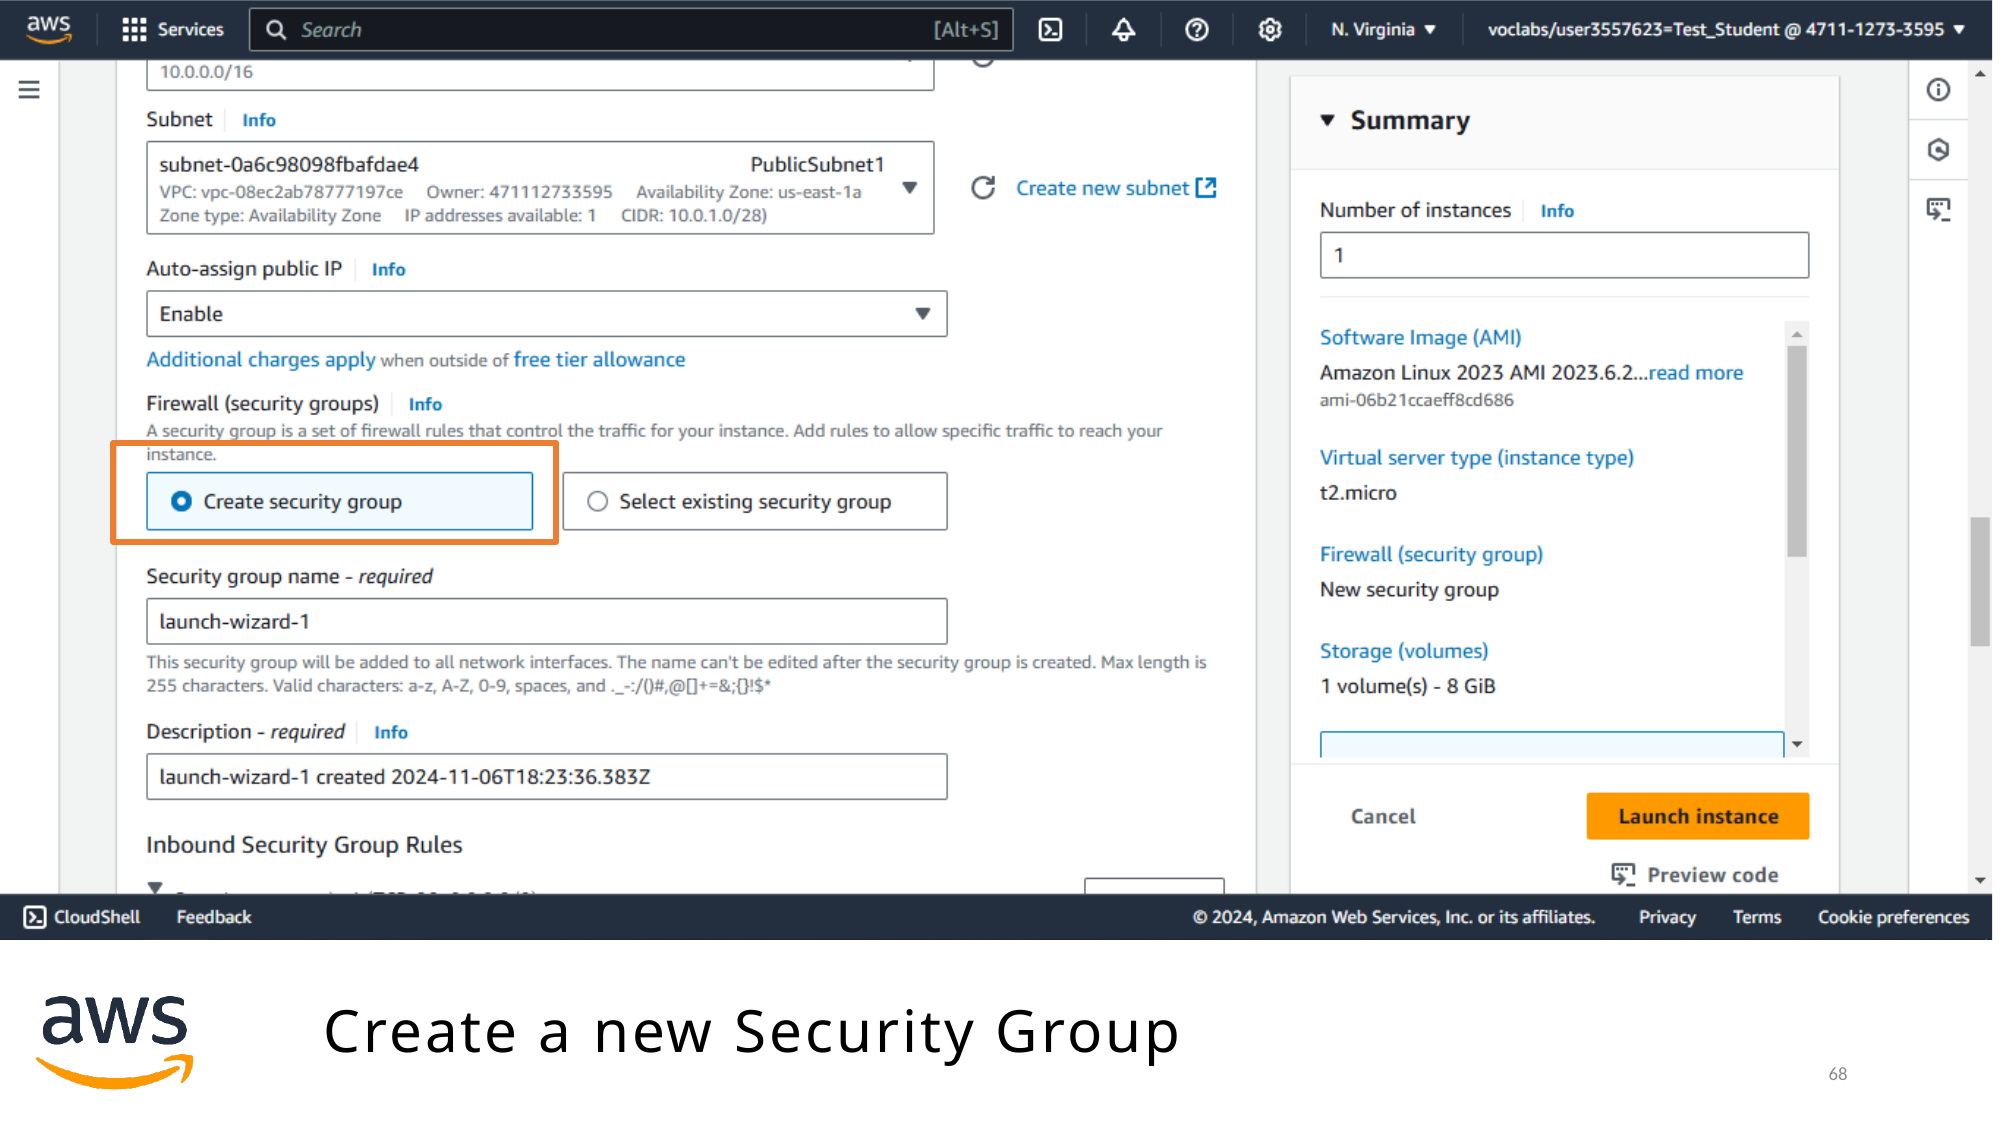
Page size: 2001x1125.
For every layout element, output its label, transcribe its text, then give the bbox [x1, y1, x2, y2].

text_box Create a new Security Group [308, 942, 1690, 1125]
picture [0, 956, 227, 1125]
slide_number 68 [1690, 1042, 1863, 1103]
picture [0, 0, 1993, 940]
